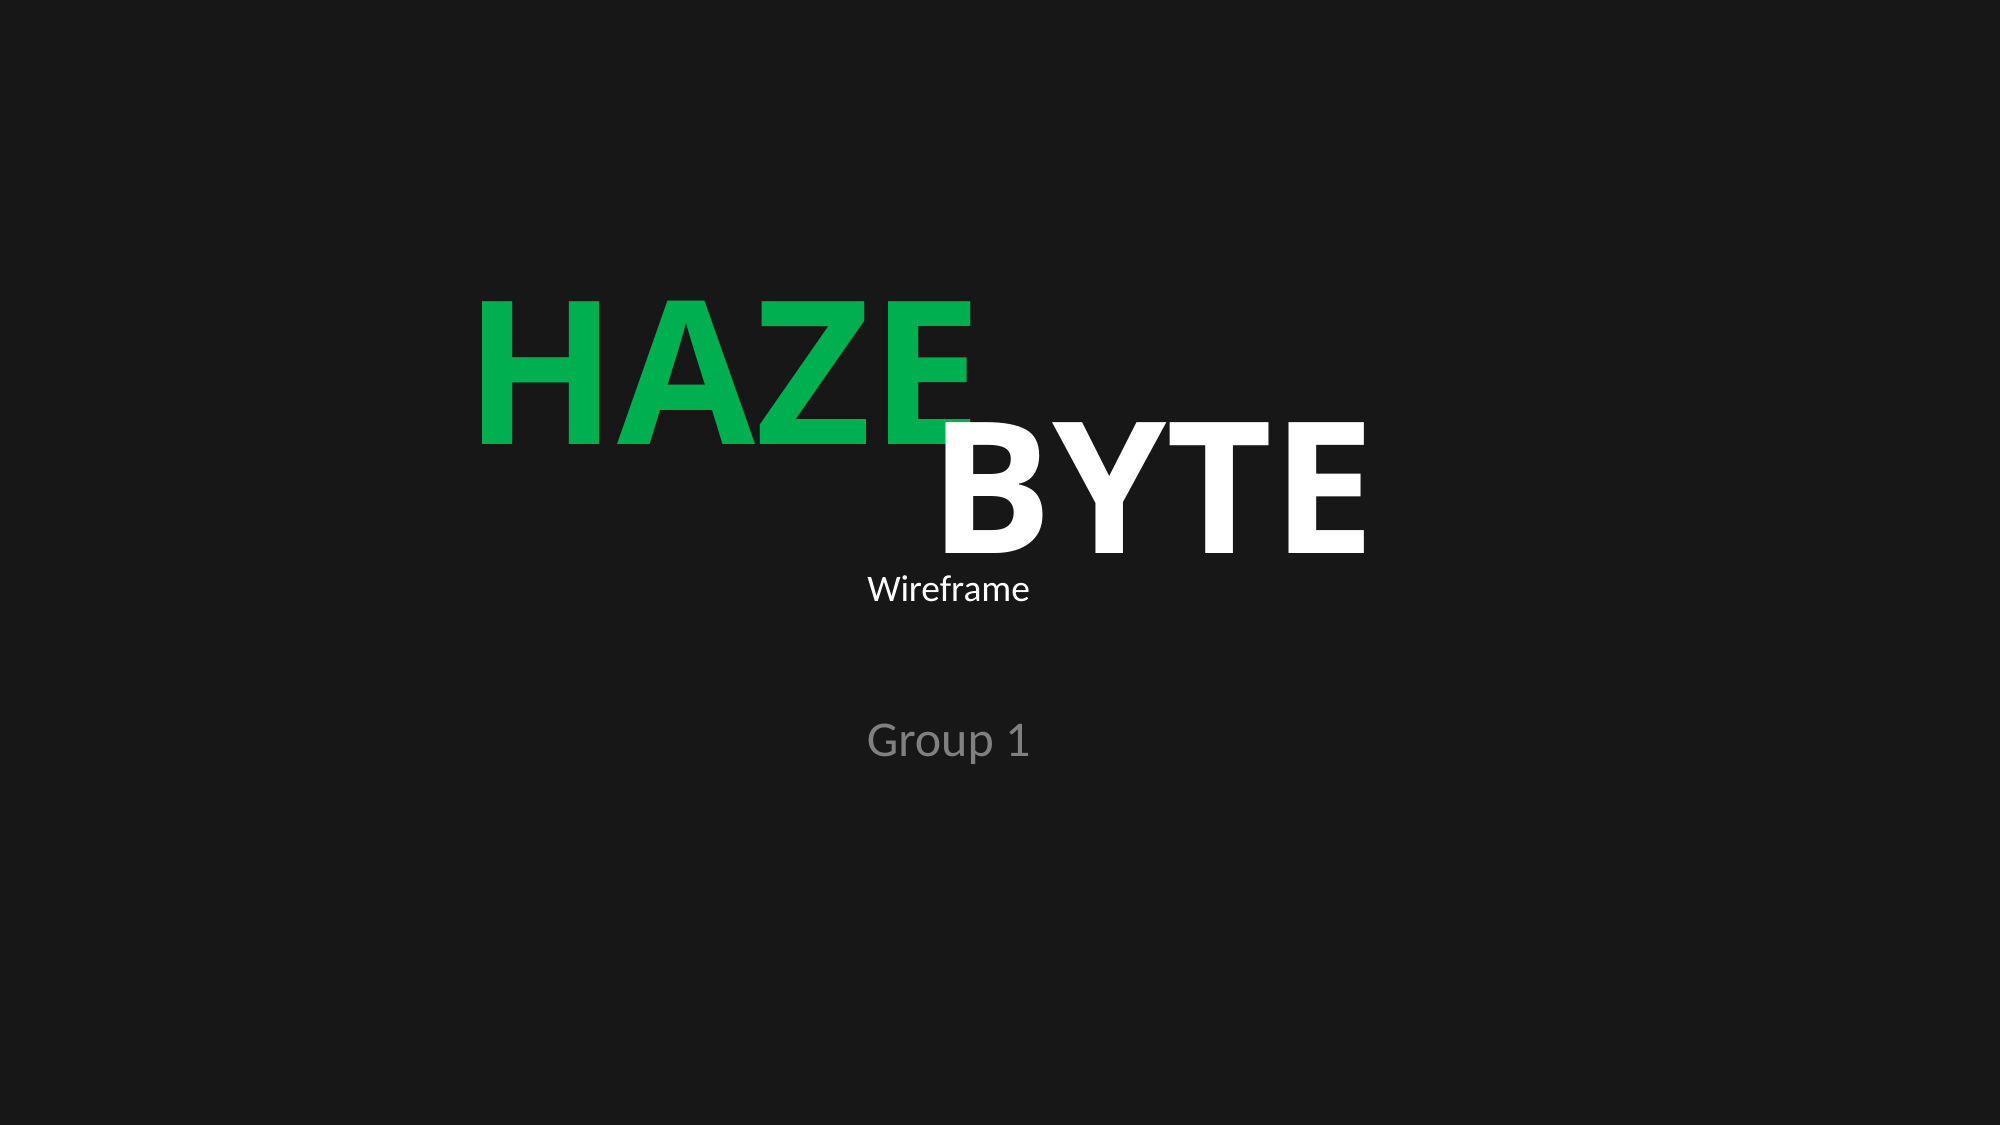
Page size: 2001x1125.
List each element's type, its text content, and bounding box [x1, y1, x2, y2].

text_box Wireframe [852, 556, 1046, 617]
text_box Group 1 [852, 698, 1046, 774]
text_box HAZE [449, 236, 1343, 712]
text_box BYTE [914, 363, 1391, 598]
